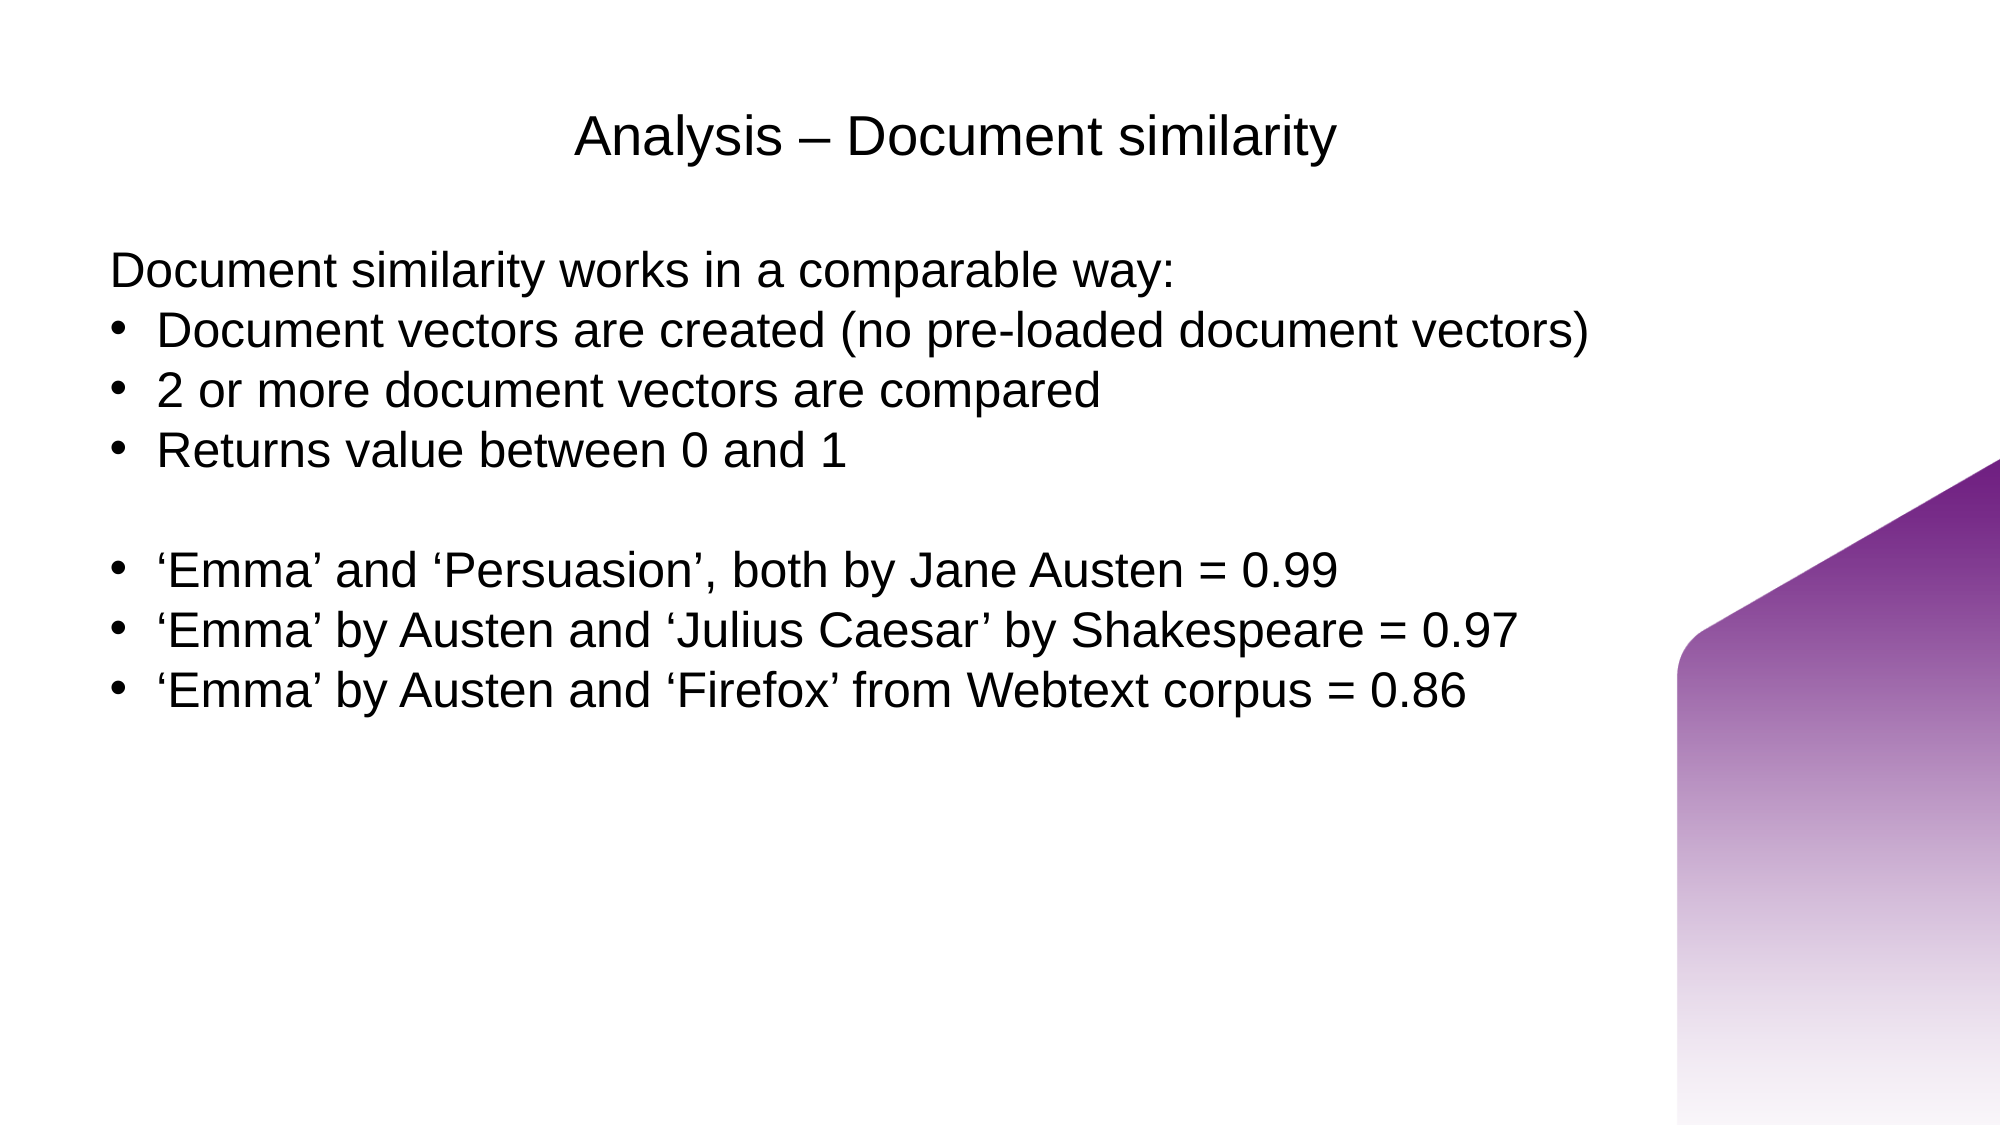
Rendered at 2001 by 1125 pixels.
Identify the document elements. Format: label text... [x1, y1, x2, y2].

text_box Document similarity works in a comparable way: Document vectors are created (no pre-loaded document vectors) 2 or more document vectors are compared Returns value between 0 and 1 ‘Emma’ and ‘Persuasion’, both by Jane Austen = 0.99 ‘Emma’ by Austen and ‘Julius Caesar’ by Shakespeare = 0.97 ‘Emma’ by Austen and ‘Firefox’ from Webtext corpus = 0.86 [94, 229, 1829, 770]
picture [1166, 200, 2000, 1125]
title Analysis – Document similarity [137, 88, 1775, 179]
